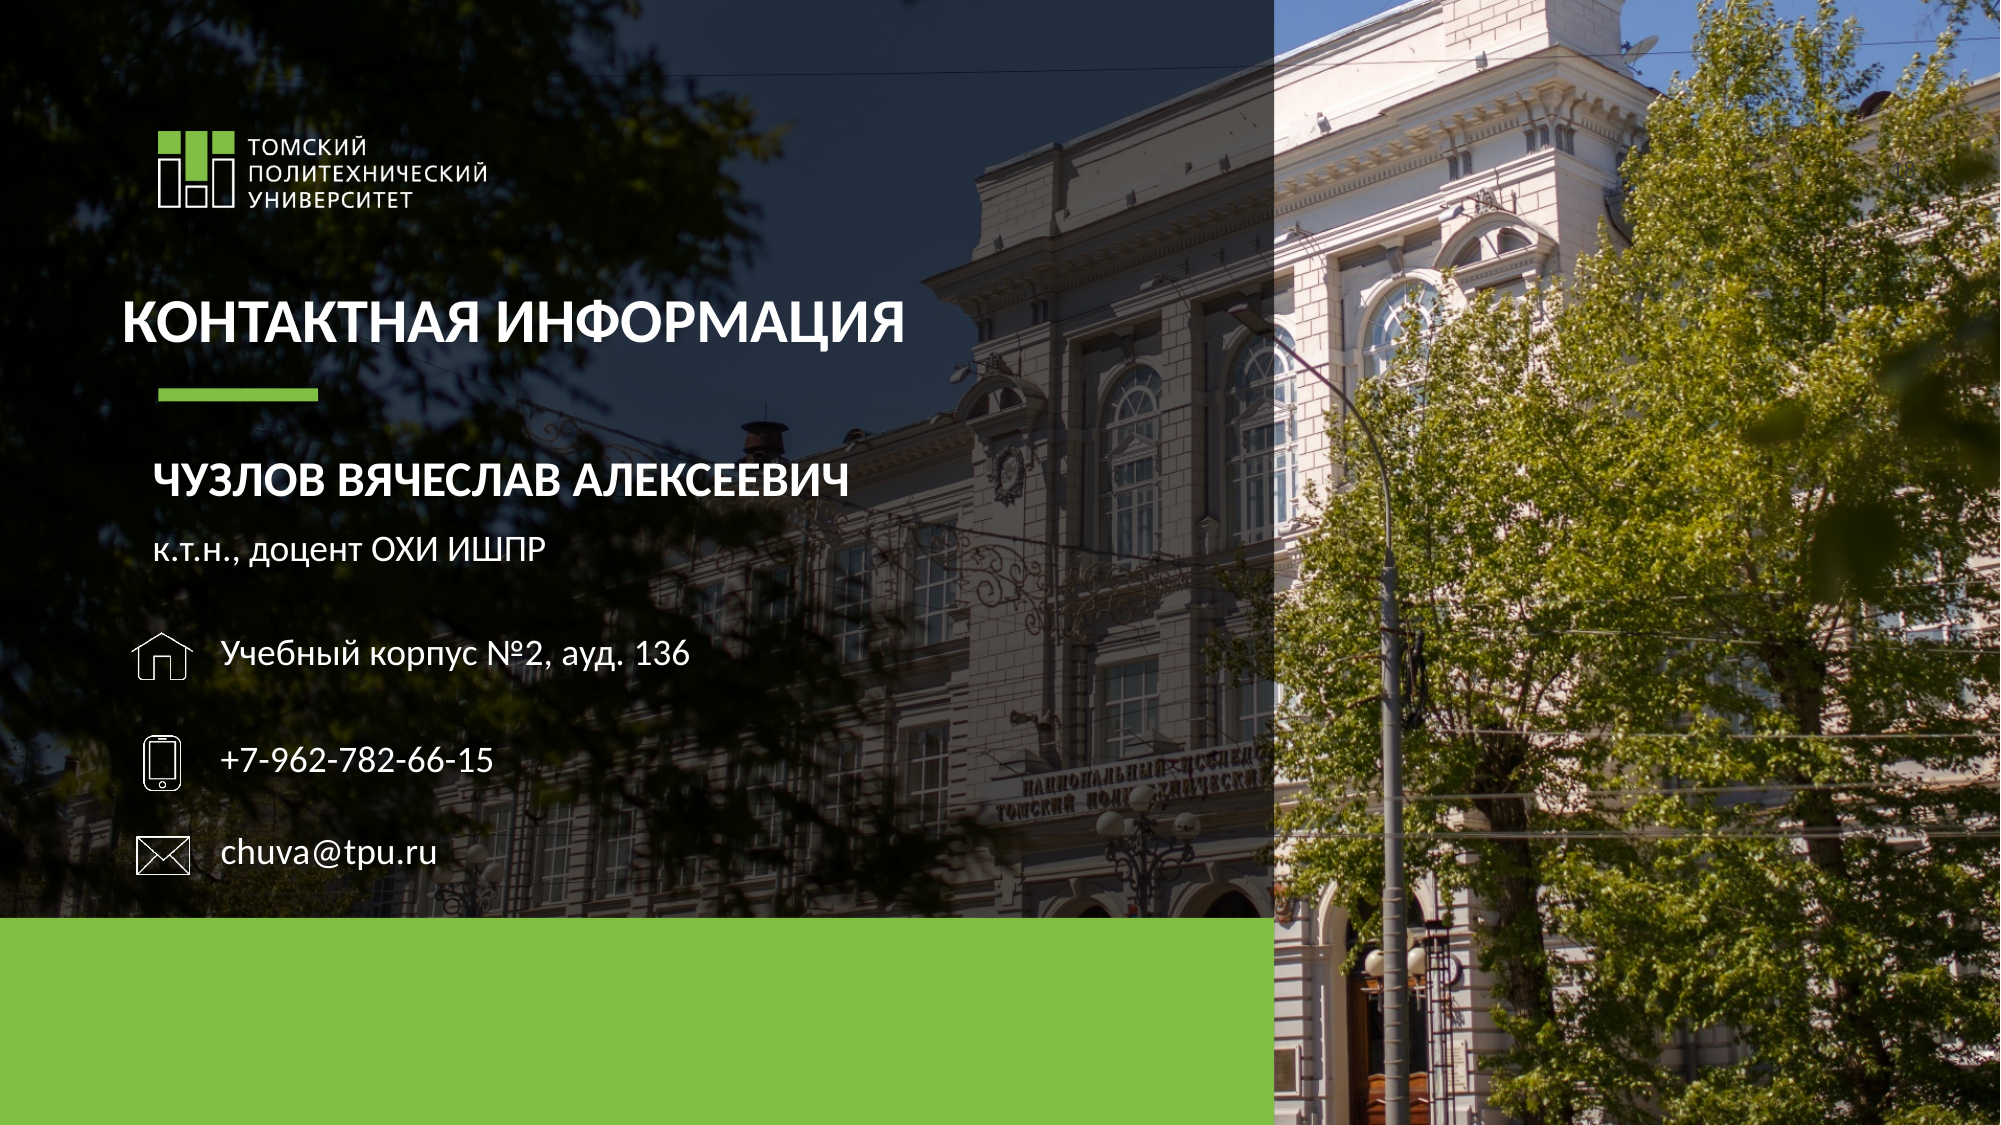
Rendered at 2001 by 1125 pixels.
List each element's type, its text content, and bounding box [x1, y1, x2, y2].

list +7-962-782-66-15 [205, 732, 1275, 796]
list chuva@tpu.ru [205, 824, 1275, 887]
list Учебный корпус №2, ауд. 136 [205, 625, 1275, 688]
list ЧУЗЛОВ ВЯЧЕСЛАВ АЛЕКСЕЕВИЧ [137, 446, 1275, 518]
list к.т.н., доцент ОХИ ИШПР [137, 521, 1275, 593]
title КОНТАКТНАЯ ИНФОРМАЦИЯ [107, 213, 1275, 432]
picture [0, 0, 2000, 1125]
